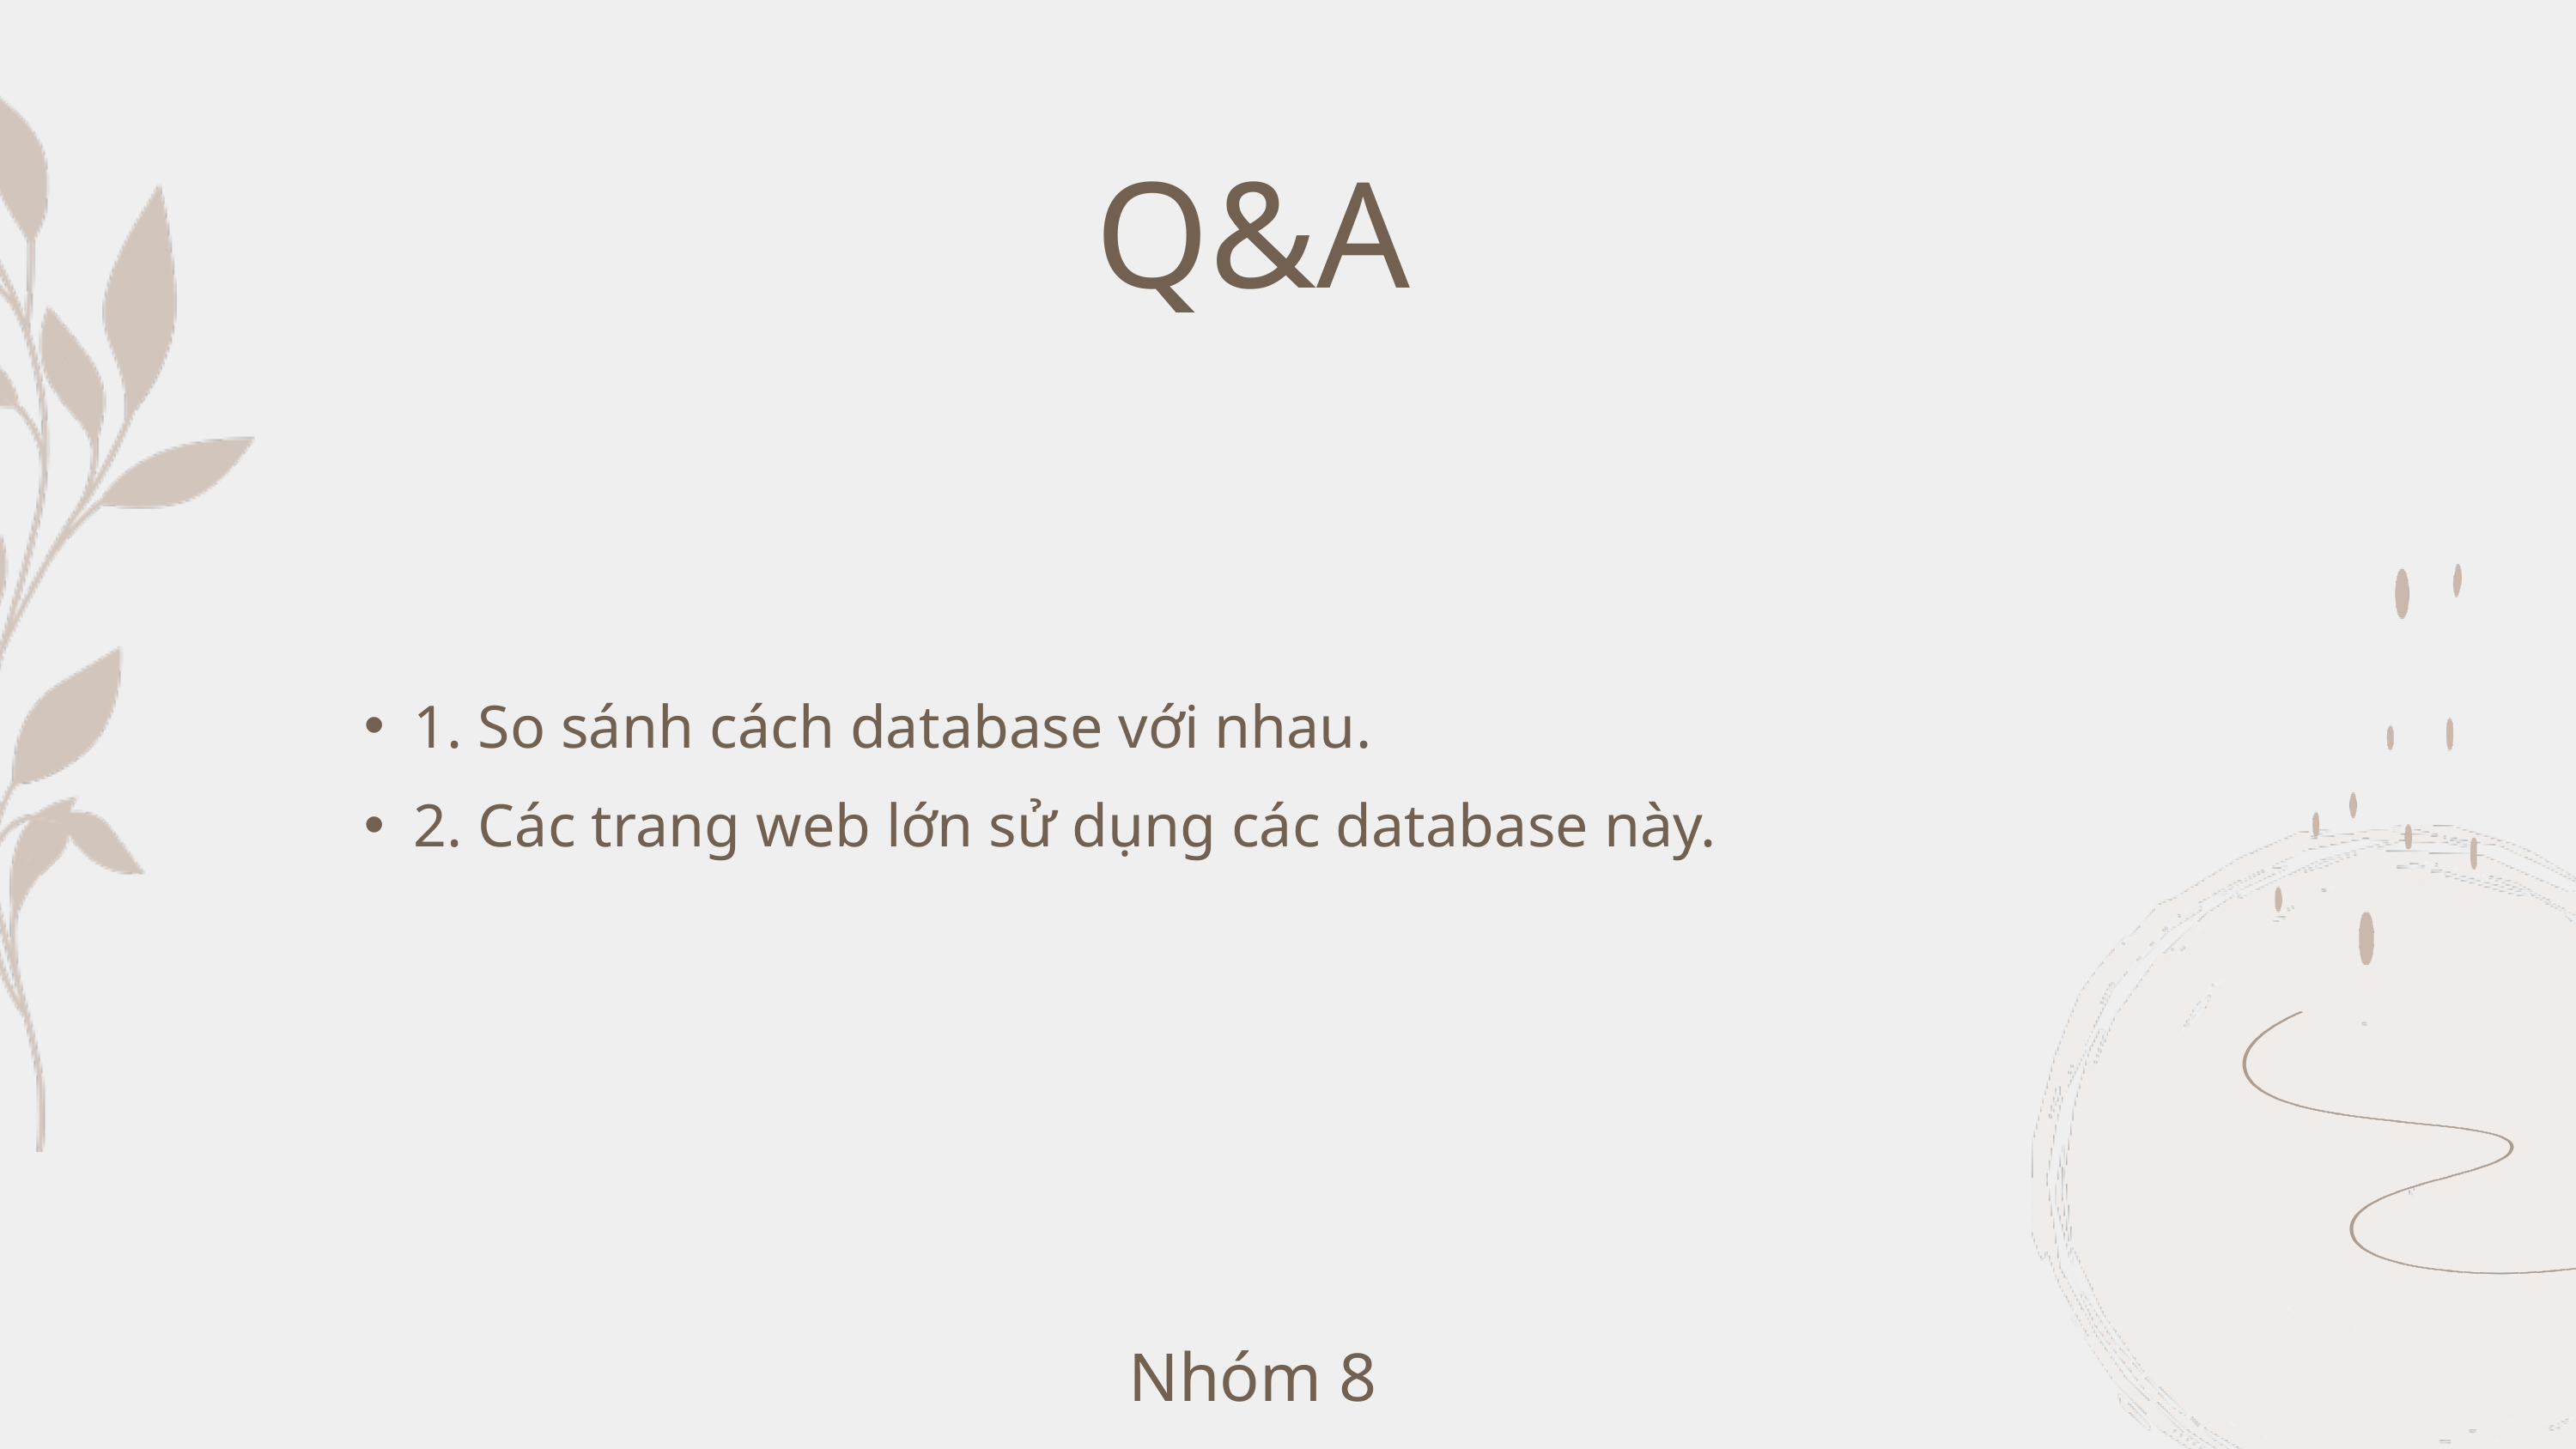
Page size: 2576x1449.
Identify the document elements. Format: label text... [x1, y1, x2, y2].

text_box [1936, 650, 2576, 1449]
text_box 1. So sánh cách database với nhau. 2. Các trang web lớn sử dụng các database này. [314, 659, 1878, 859]
text_box Nhóm 8 [635, 1322, 1870, 1416]
text_box [0, 41, 255, 1152]
text_box Q&A [936, 112, 1570, 318]
picture [2275, 556, 2477, 650]
